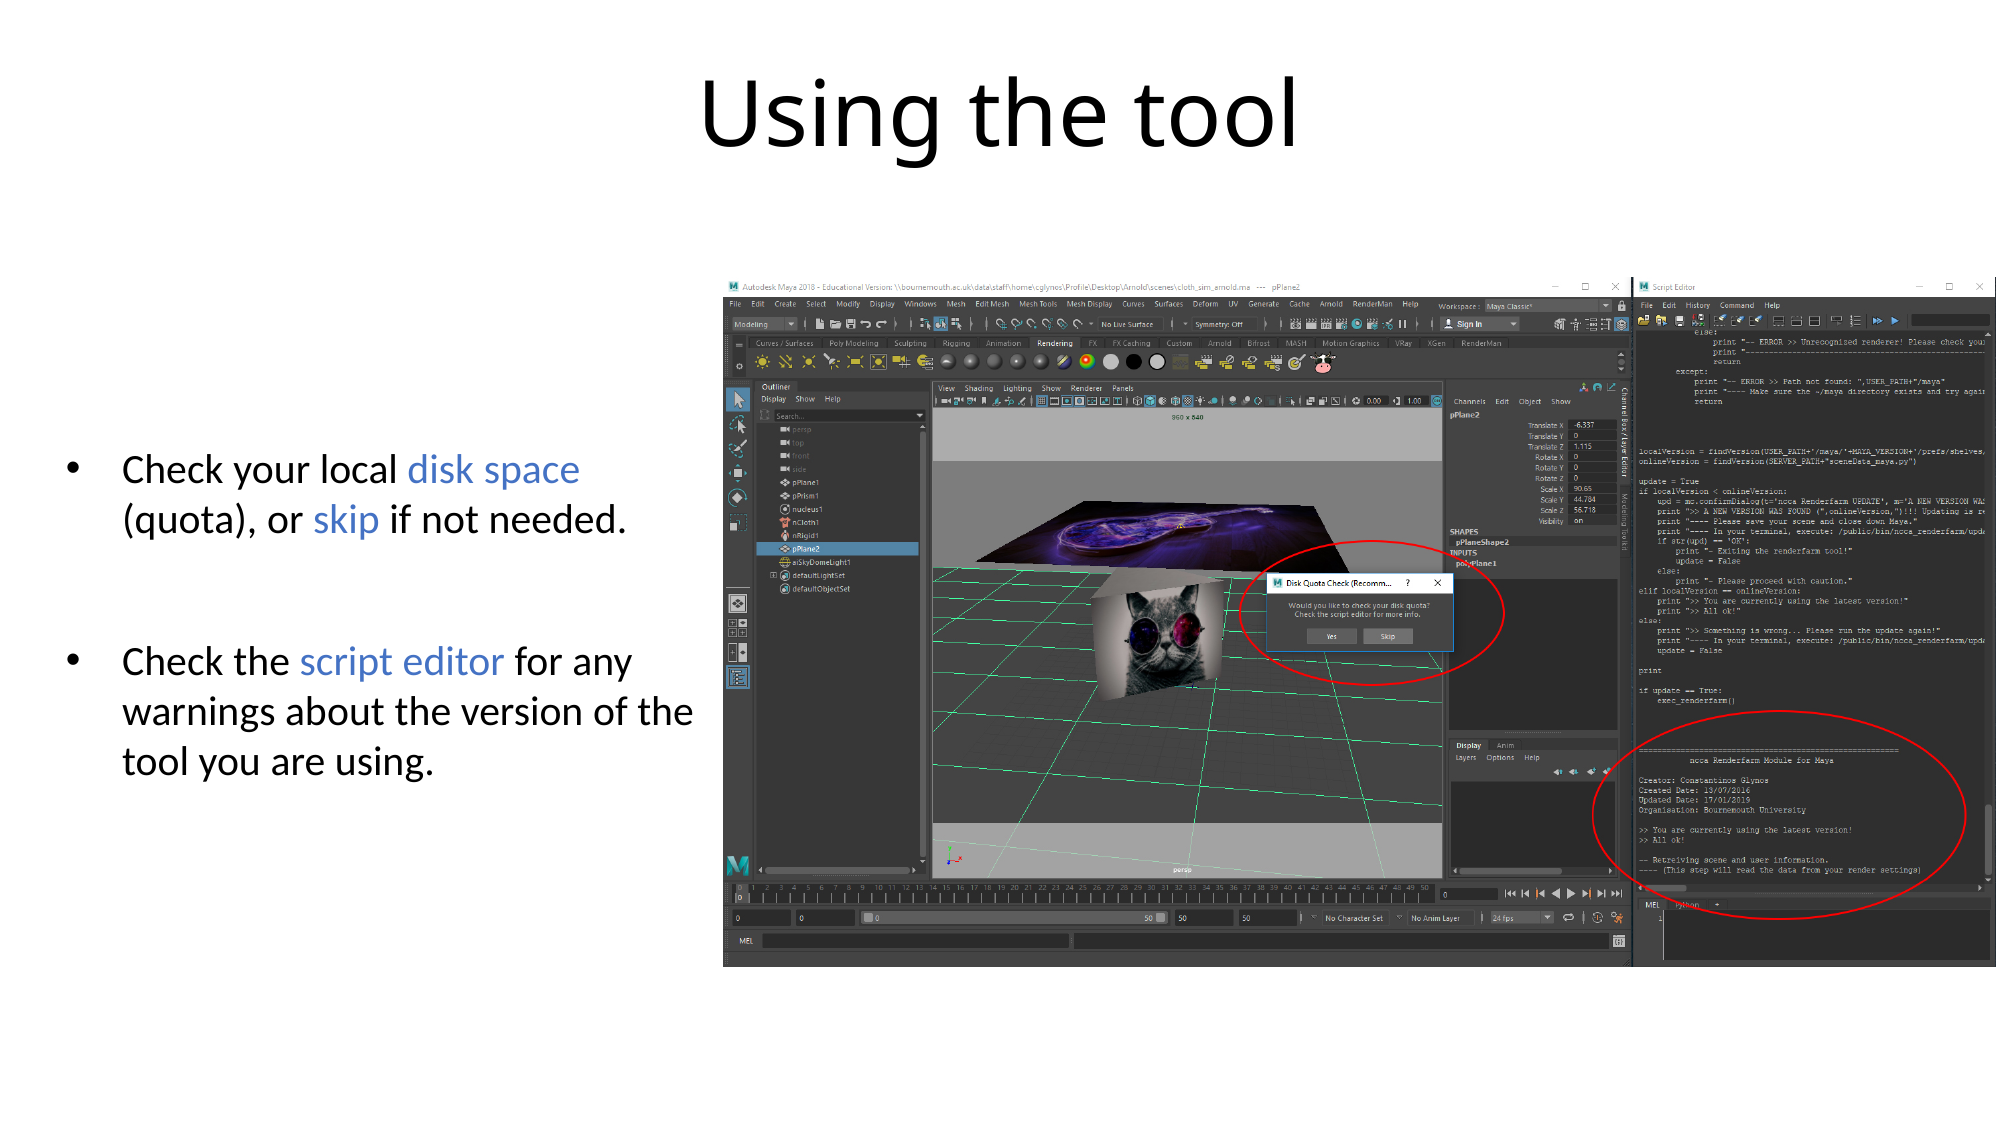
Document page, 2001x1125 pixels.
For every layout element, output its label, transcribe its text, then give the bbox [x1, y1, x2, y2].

text_box Using the tool [0, 0, 2000, 234]
list Check your local disk space (quota), or skip if not needed. Check the script editor for any warnings about the version of the tool you are using. [50, 434, 716, 966]
picture [723, 277, 1996, 967]
